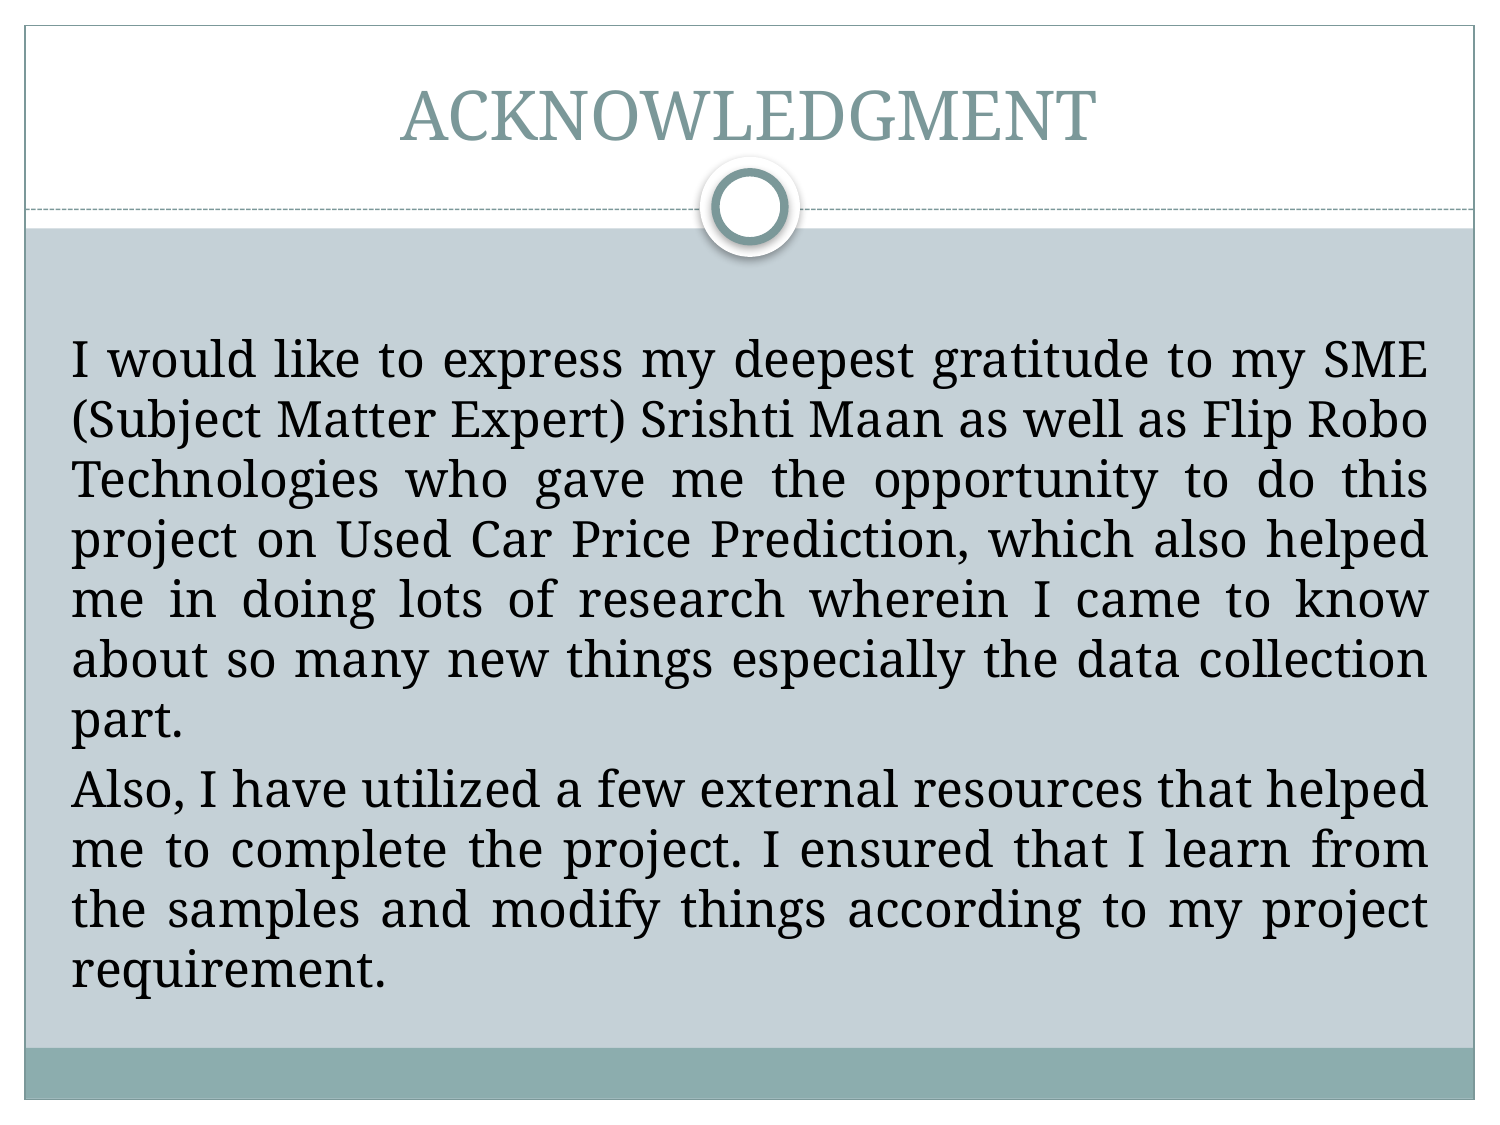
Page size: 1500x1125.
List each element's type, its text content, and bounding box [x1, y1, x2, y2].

list I would like to express my deepest gratitude to my SME (Subject Matter Expert) Srishti Maan as well as Flip Robo Technologies who gave me the opportunity to do this project on Used Car Price Prediction, which also helped me in doing lots of research wherein I came to know about so many new things especially the data collection part. Also, I have utilized a few external resources that helped me to complete the project. I ensured that I learn from the samples and modify things according to my project requirement. [49, 250, 1445, 1001]
title ACKNOWLEDGMENT [49, 37, 1450, 162]
